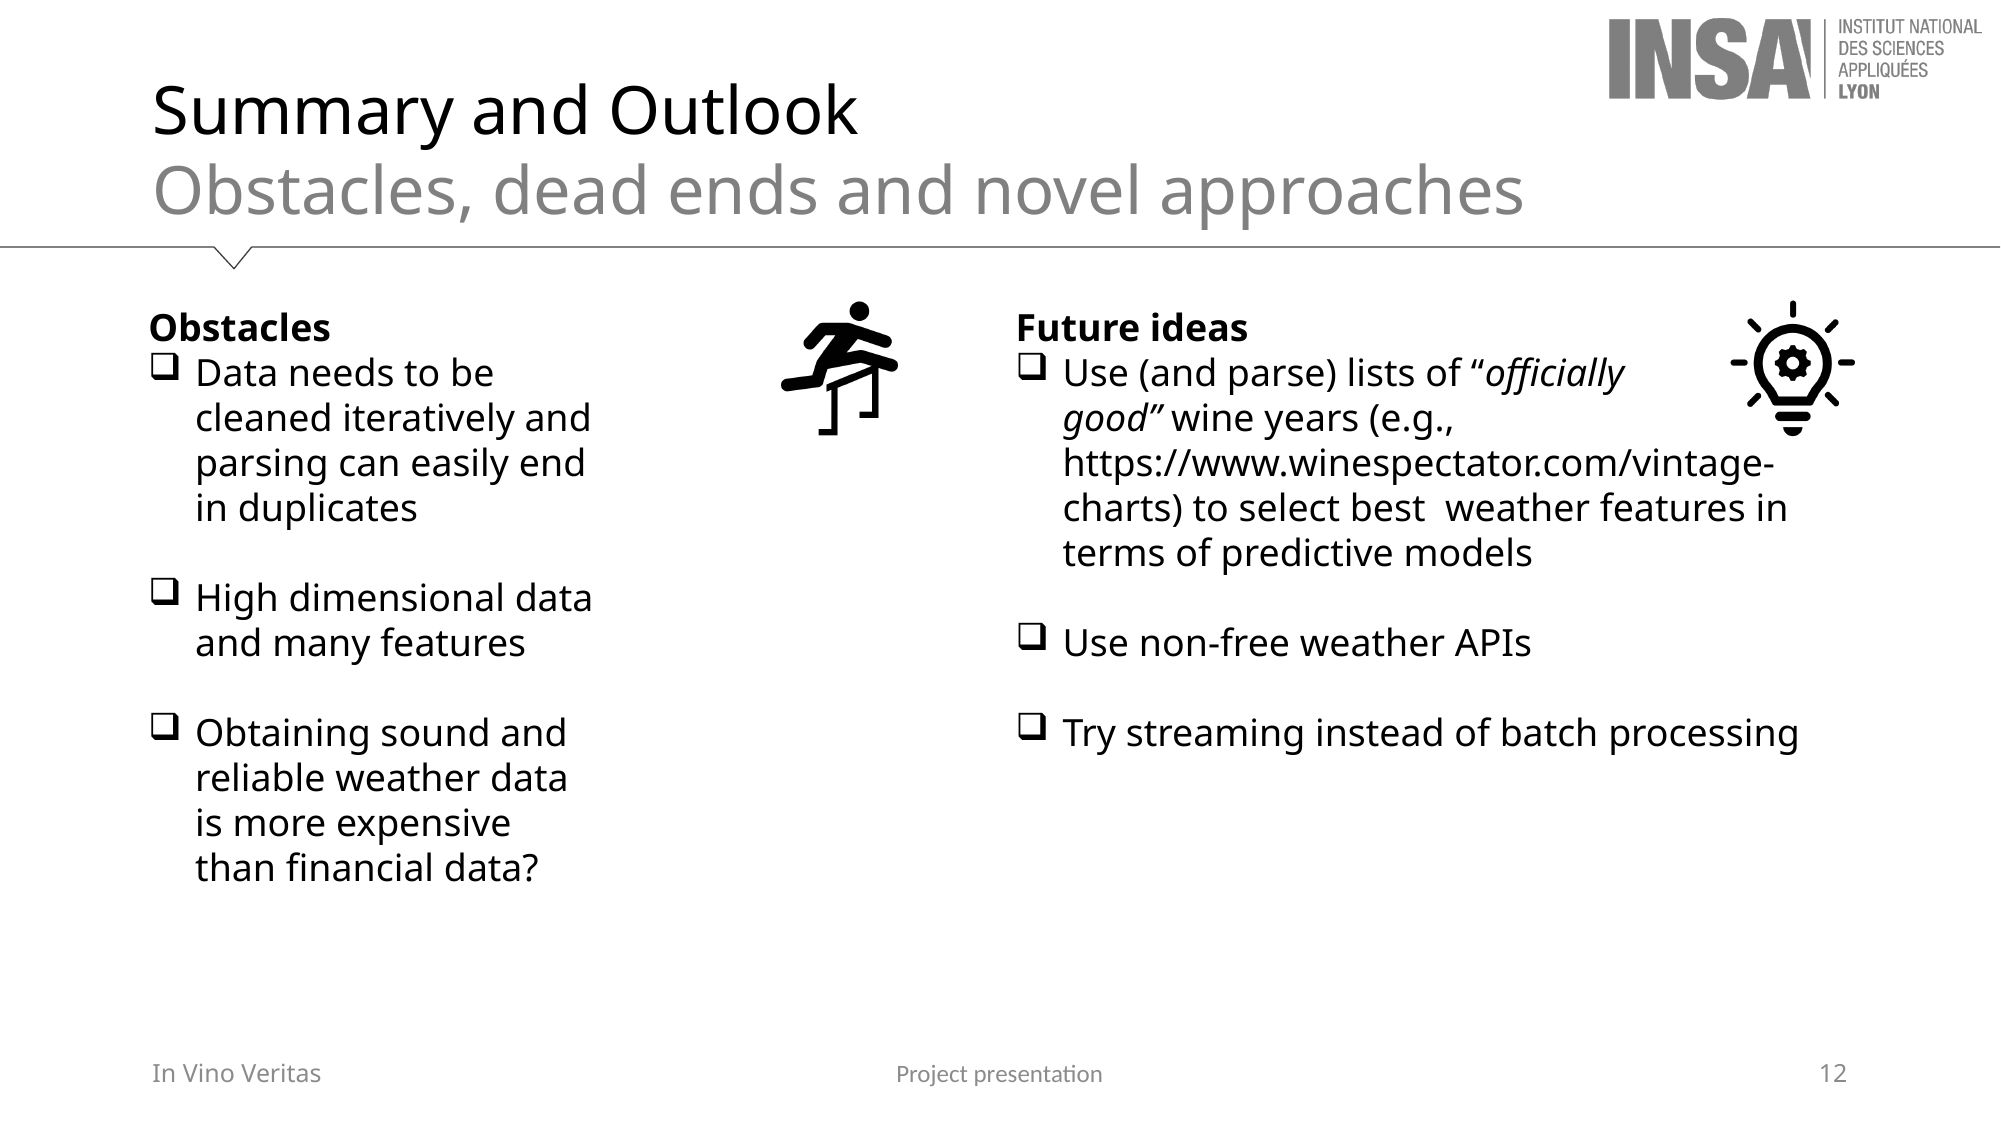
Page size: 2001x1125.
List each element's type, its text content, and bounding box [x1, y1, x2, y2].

text_box Future ideas Use (and parse) lists of “officially good” wine years (e.g., https://www.winespectator.com/vintage-charts) to select best weather features in terms of predictive models Use non-free weather APIs Try streaming instead of batch processing [1000, 297, 1863, 762]
title Summary and Outlook Obstacles, dead ends and novel approaches [137, 59, 1863, 248]
footer Project presentation [662, 1042, 1338, 1103]
slide_number In Vino Veritas [137, 1042, 588, 1103]
slide_number 12 [1412, 1042, 1863, 1103]
text_box Obstacles Data needs to be cleaned iteratively and parsing can easily end in duplicates High dimensional data and many features Obtaining sound and reliable weather data is more expensive than financial data? [133, 297, 615, 942]
picture [765, 292, 916, 443]
picture [1718, 294, 1869, 445]
picture [1591, 0, 2000, 118]
